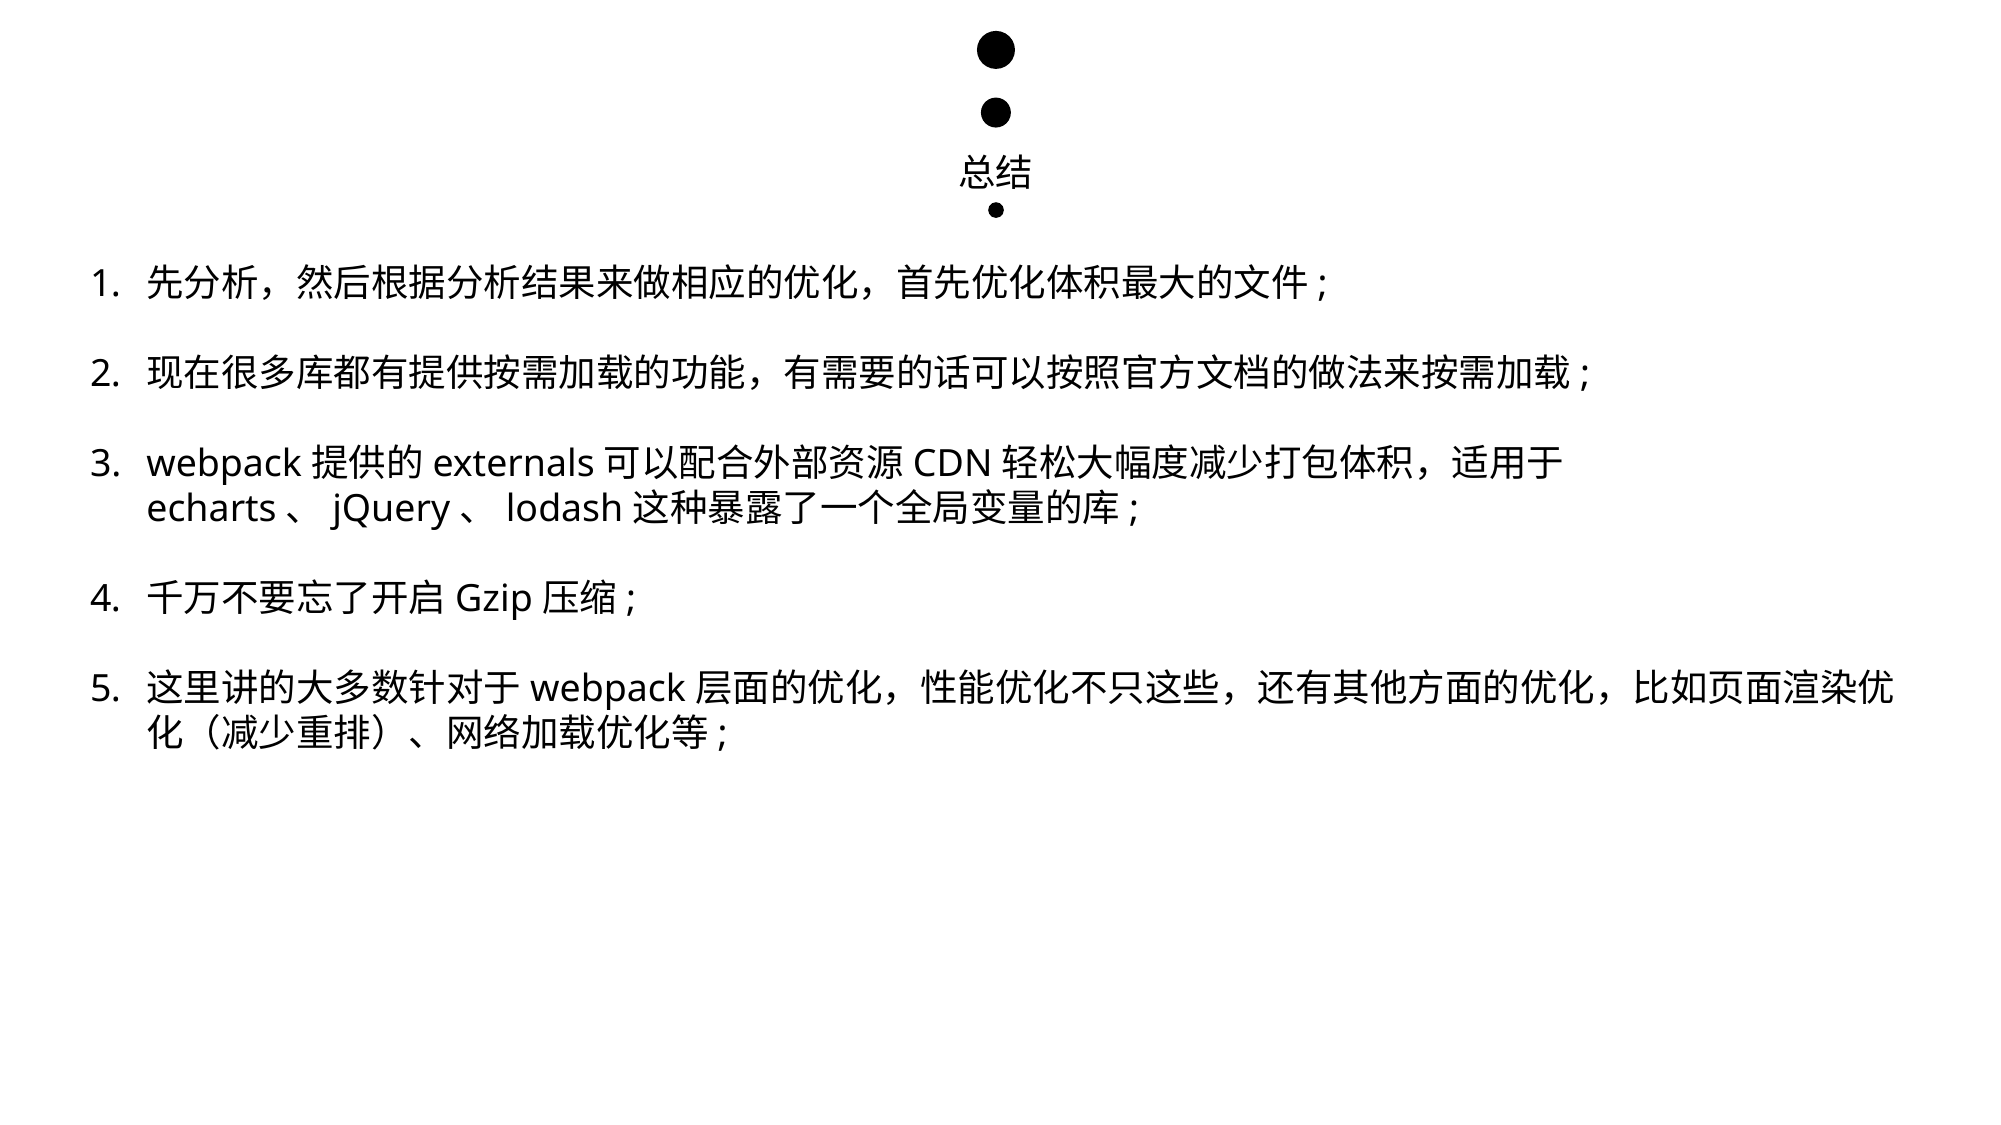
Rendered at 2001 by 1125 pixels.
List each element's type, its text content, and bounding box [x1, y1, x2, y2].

text_box 先分析，然后根据分析结果来做相应的优化，首先优化体积最大的文件; 现在很多库都有提供按需加载的功能，有需要的话可以按照官方文档的做法来按需加载; webpack提供的externals可以配合外部资源CDN轻松大幅度减少打包体积，适用于echarts、jQuery、lodash这种暴露了一个全局变量的库; 千万不要忘了开启Gzip压缩; 这里讲的大多数针对于webpack层面的优化，性能优化不只这些，还有其他方面的优化，比如页面渲染优化（减少重排）、网络加载优化等; [75, 251, 1911, 807]
text_box [975, 29, 1017, 70]
text_box [987, 201, 1005, 219]
text_box [979, 96, 1012, 129]
text_box 总结 [943, 141, 1049, 202]
